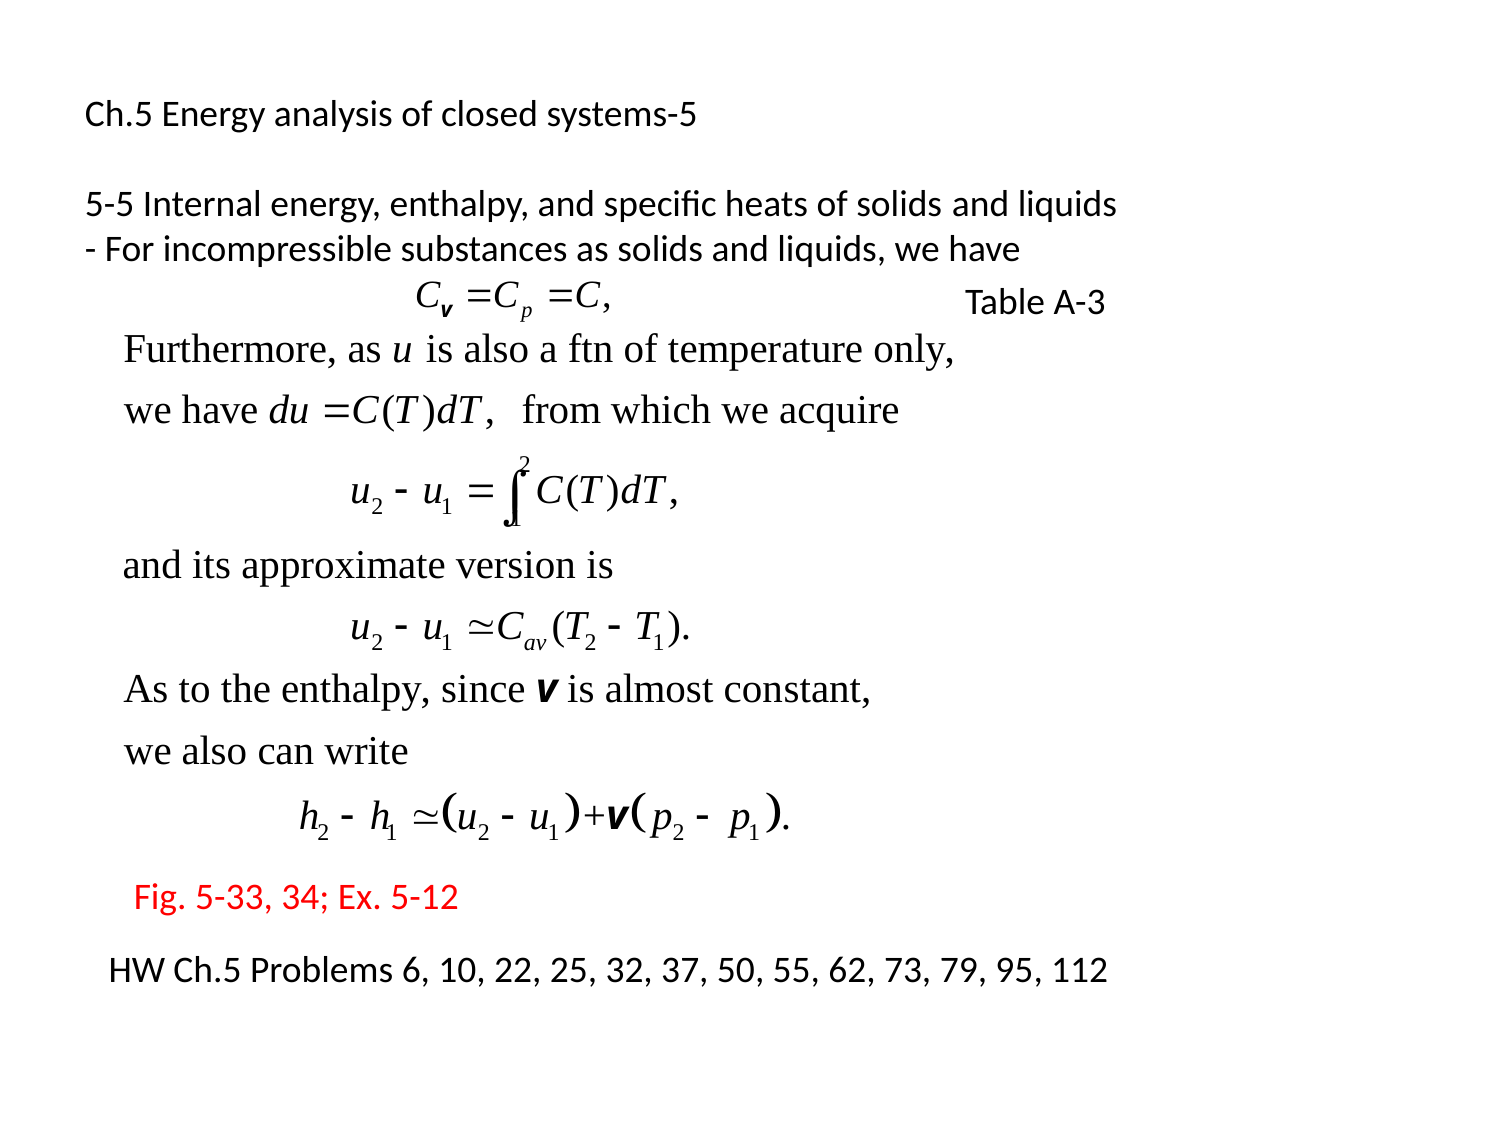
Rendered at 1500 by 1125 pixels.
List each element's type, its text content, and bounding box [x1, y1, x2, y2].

text_box HW Ch.5 Problems 6, 10, 22, 25, 32, 37, 50, 55, 62, 73, 79, 95, 112 [93, 937, 1142, 998]
text_box Ch.5 Energy analysis of closed systems-5 5-5 Internal energy, enthalpy, and specific heats of solids and liquids - For incompressible substances as solids and liquids, we have [70, 81, 1442, 1087]
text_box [117, 324, 975, 853]
text_box Fig. 5-33, 34; Ex. 5-12 [119, 865, 475, 925]
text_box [410, 269, 618, 331]
text_box Table A-3 [950, 269, 1121, 330]
